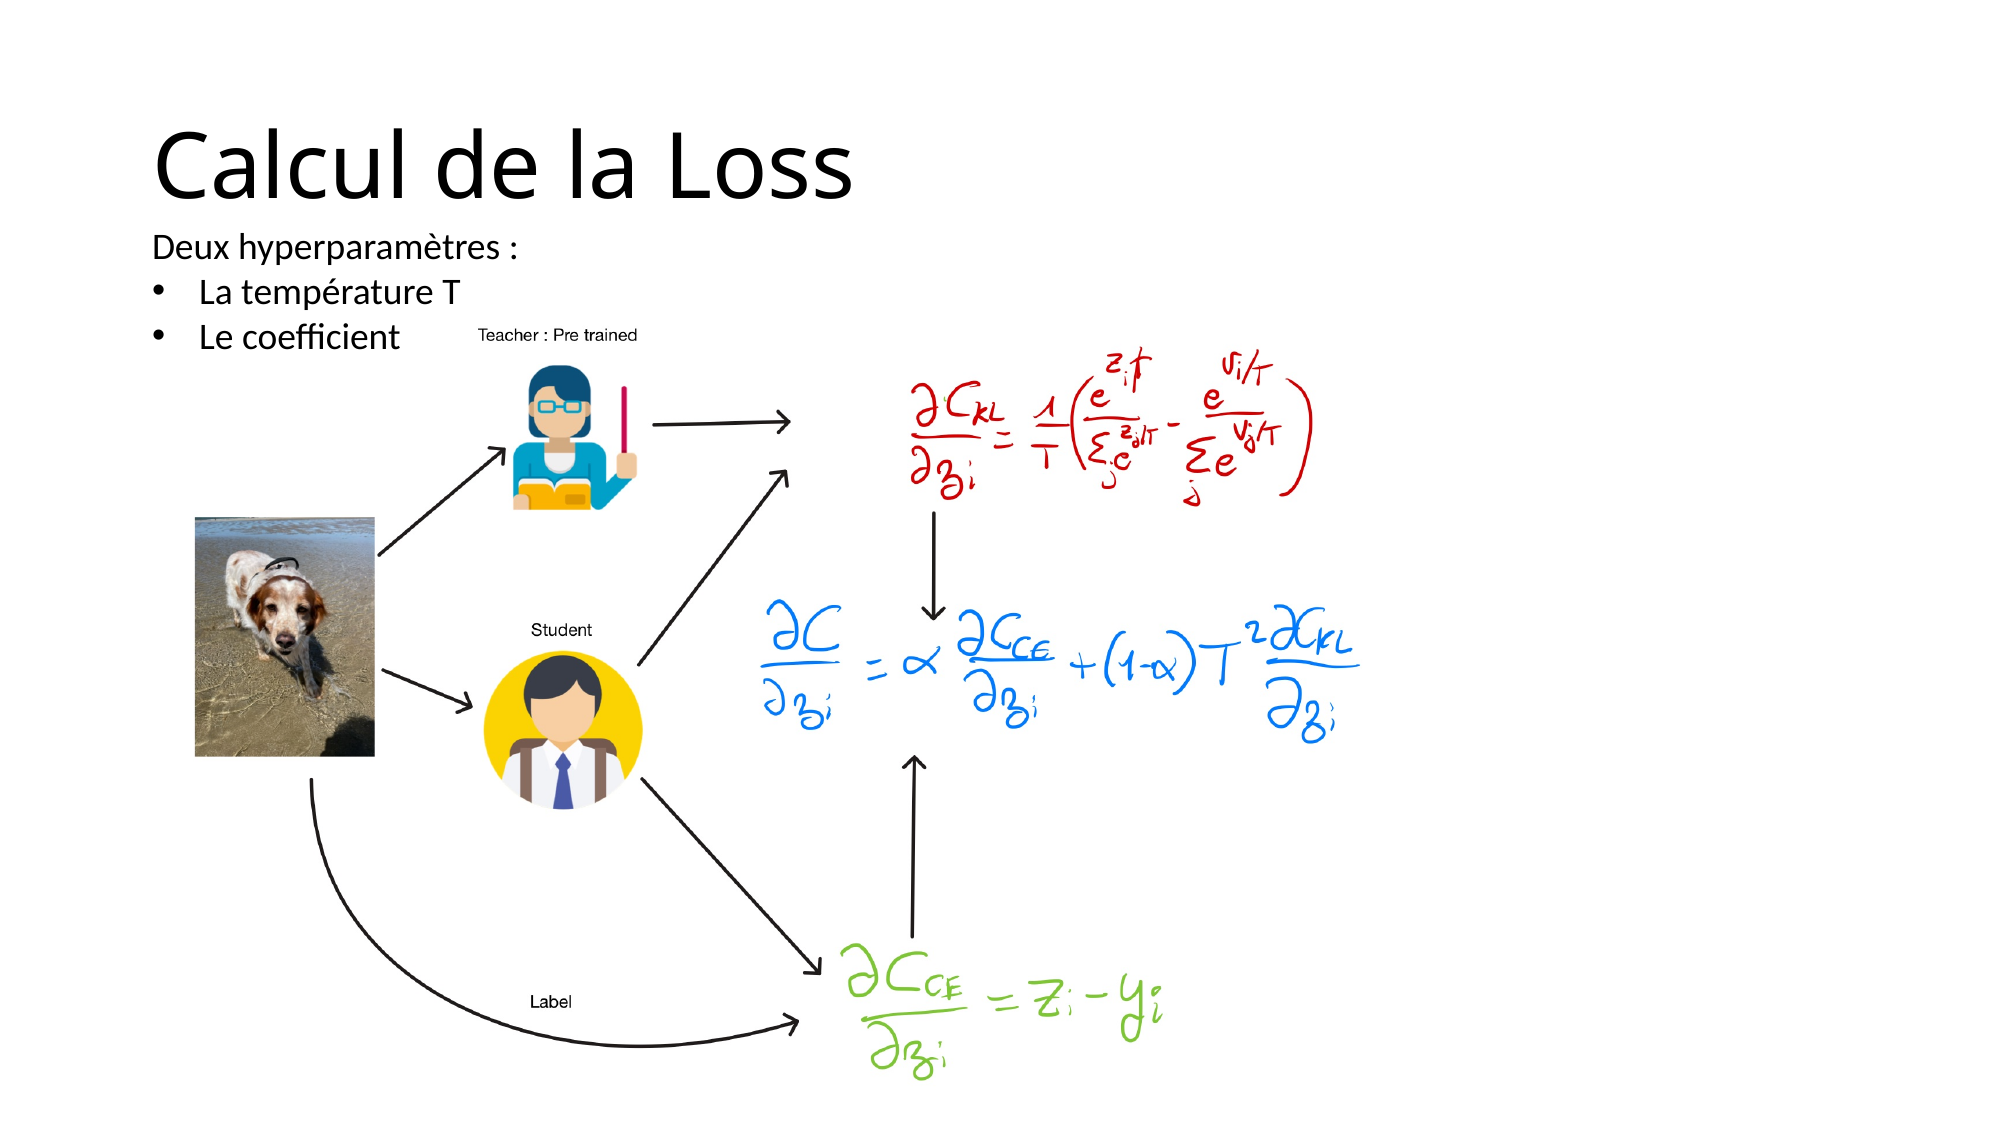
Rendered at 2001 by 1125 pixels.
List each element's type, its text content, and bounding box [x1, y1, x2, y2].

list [137, 214, 1388, 1125]
title Calcul de la Loss [137, 59, 1863, 278]
